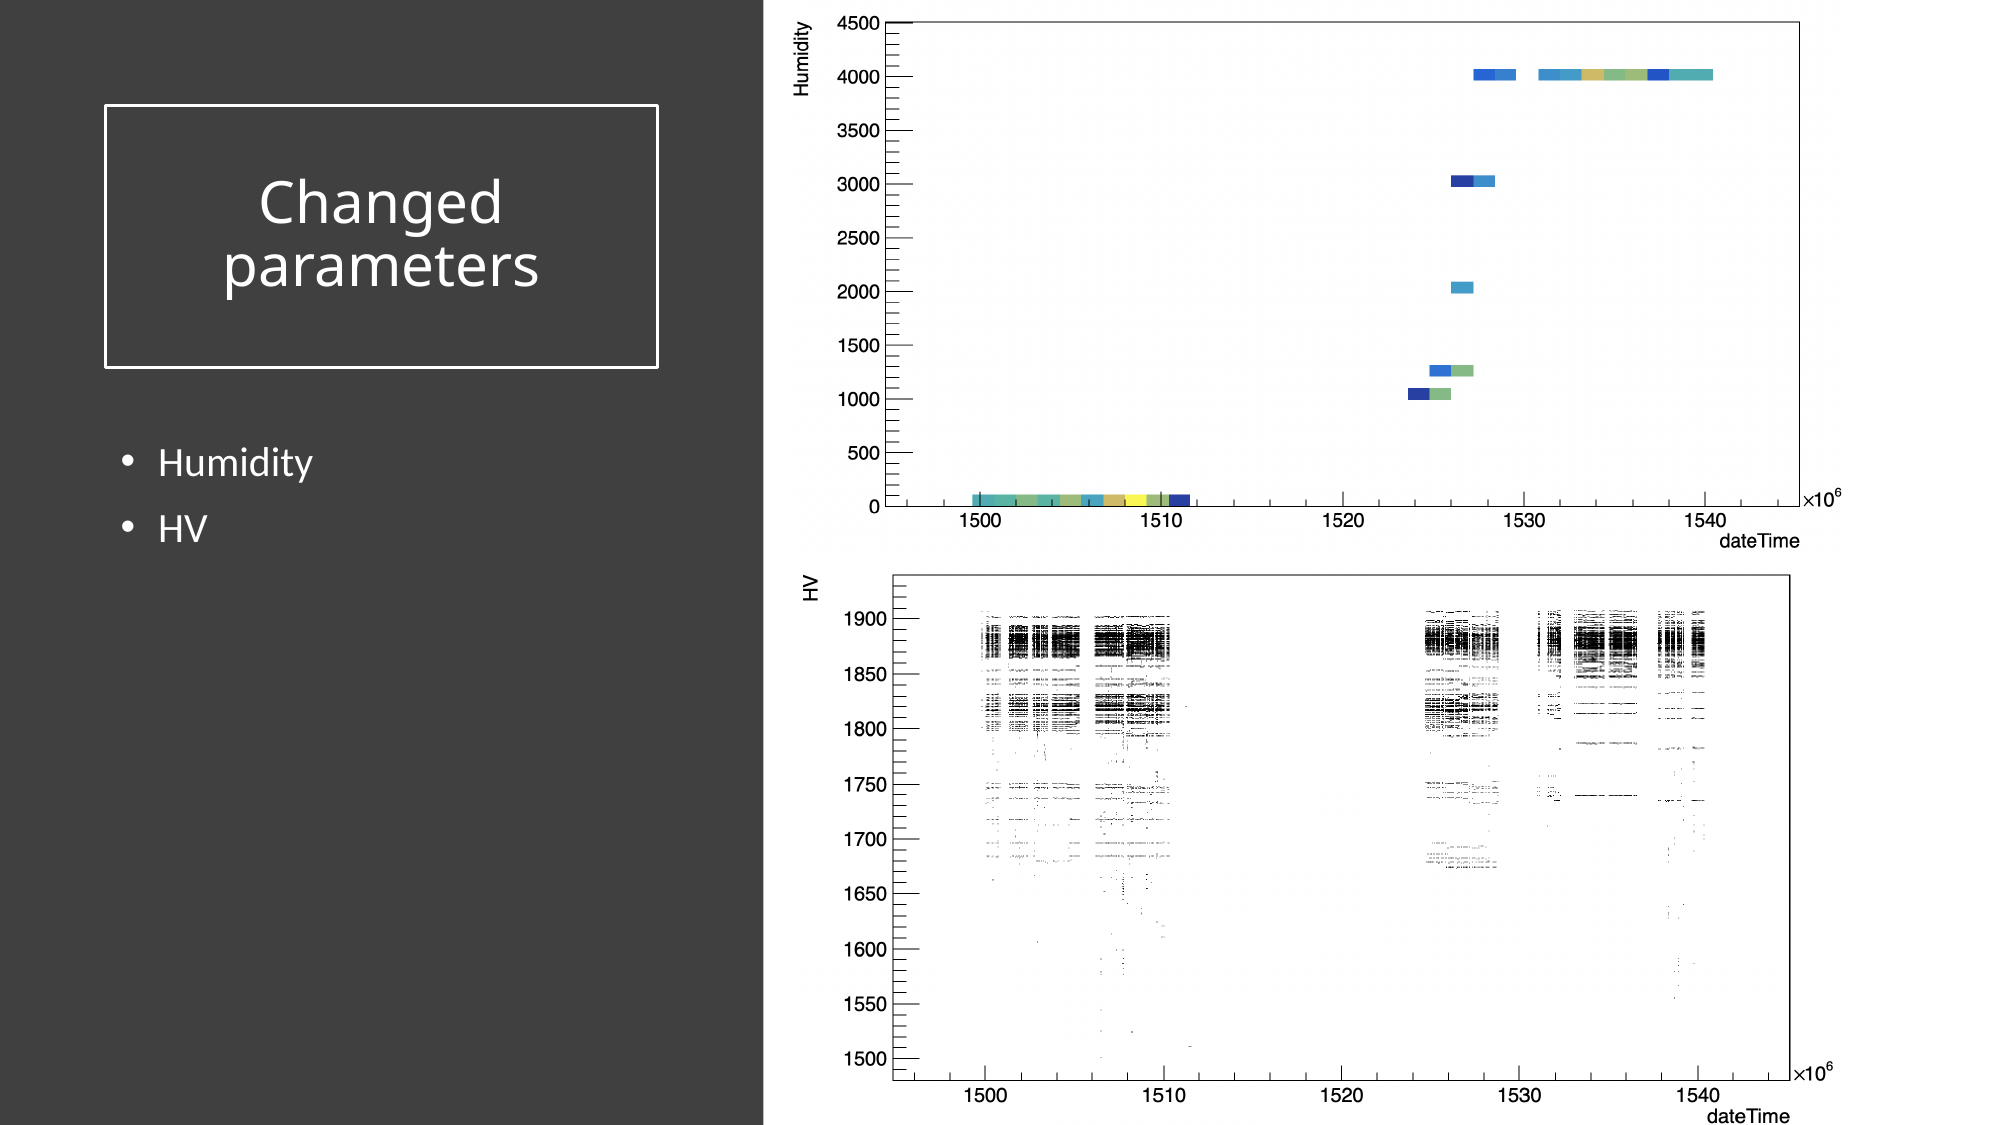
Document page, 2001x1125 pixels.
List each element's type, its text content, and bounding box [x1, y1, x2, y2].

list Humidity HV [105, 432, 658, 994]
picture [790, 0, 1842, 1125]
text_box [0, 0, 764, 1125]
title Changed parameters [105, 105, 658, 368]
